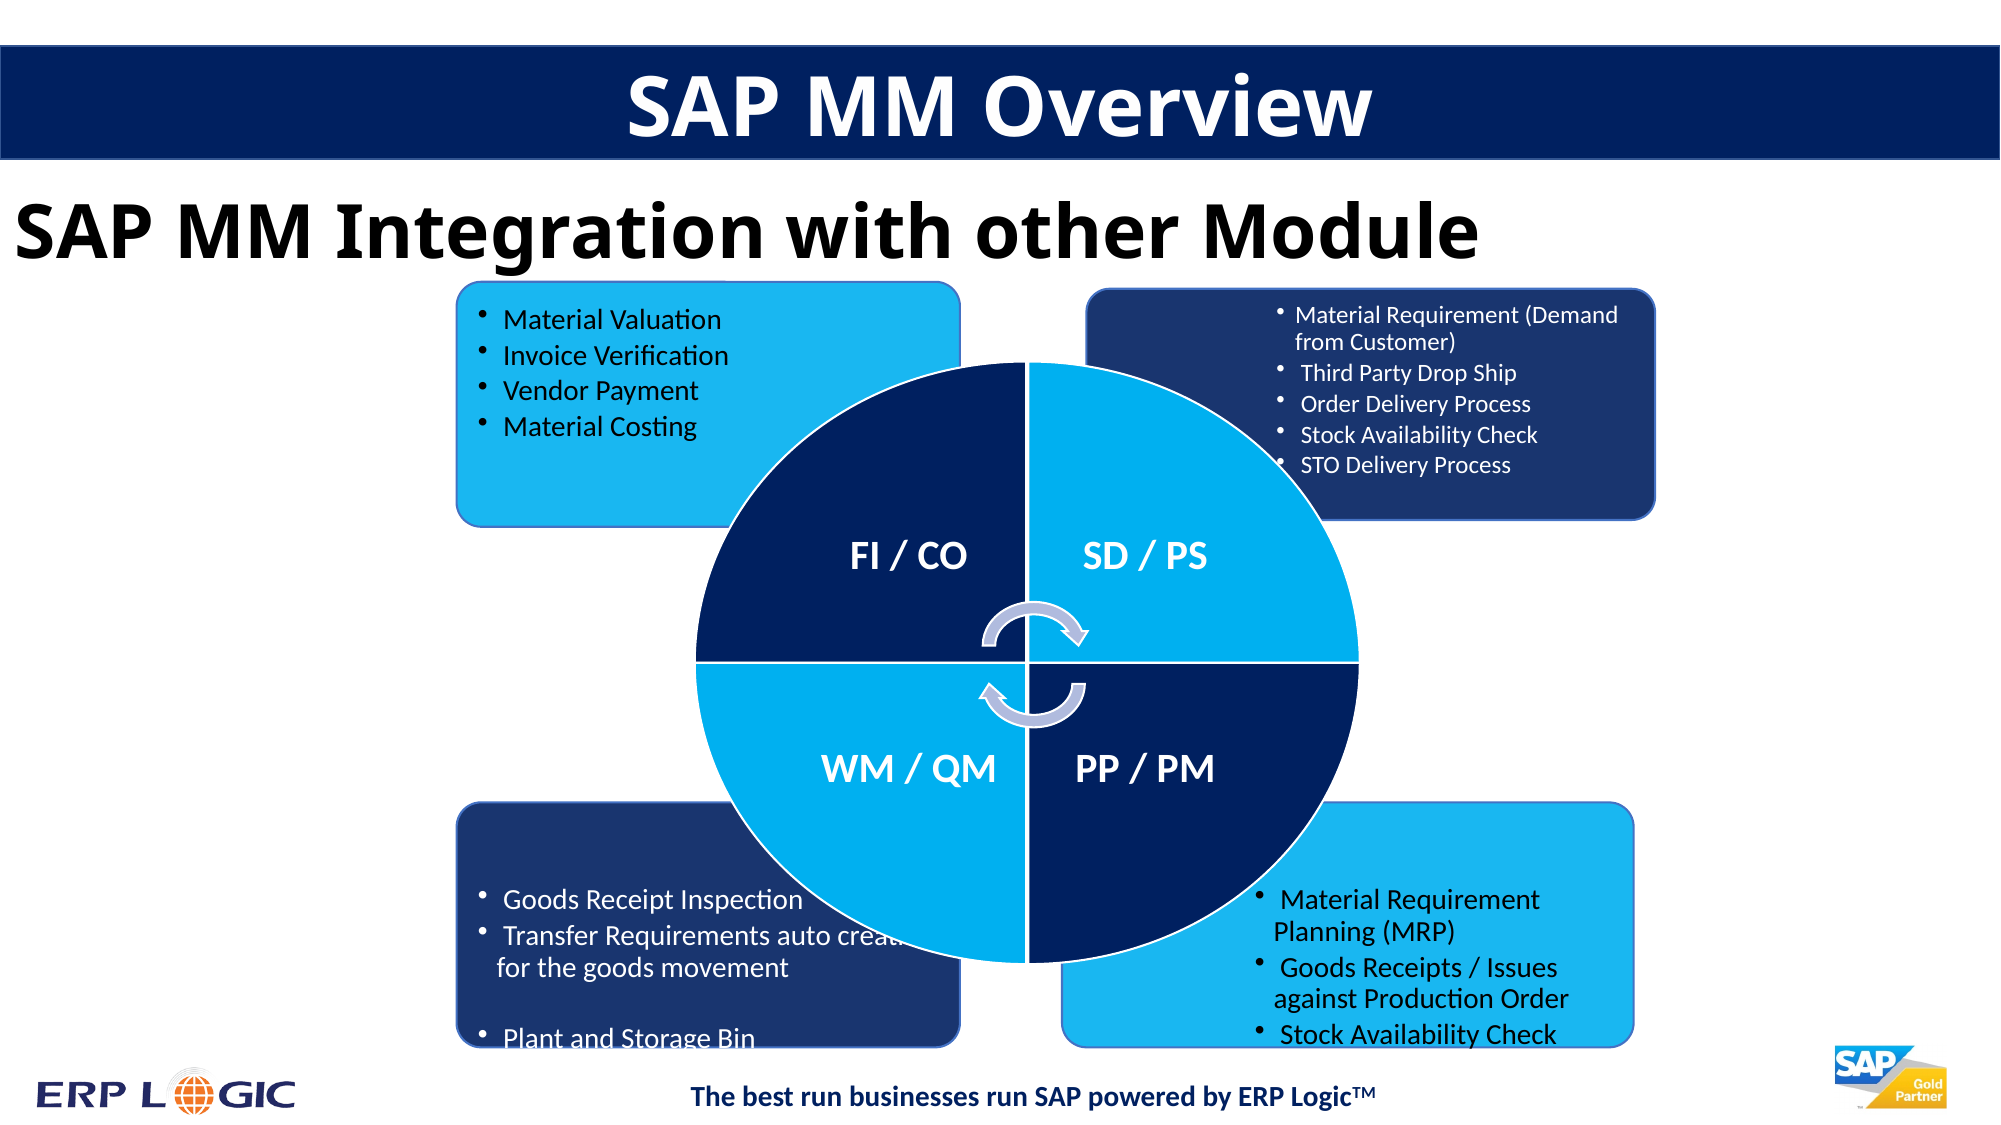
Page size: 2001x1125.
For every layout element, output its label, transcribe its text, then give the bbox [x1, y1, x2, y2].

text_box SAP MM Integration with other Module [0, 175, 1889, 281]
text_box SAP MM Overview [0, 45, 2000, 160]
picture [36, 1067, 295, 1115]
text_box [380, 281, 1688, 1048]
picture [1834, 1043, 1947, 1115]
